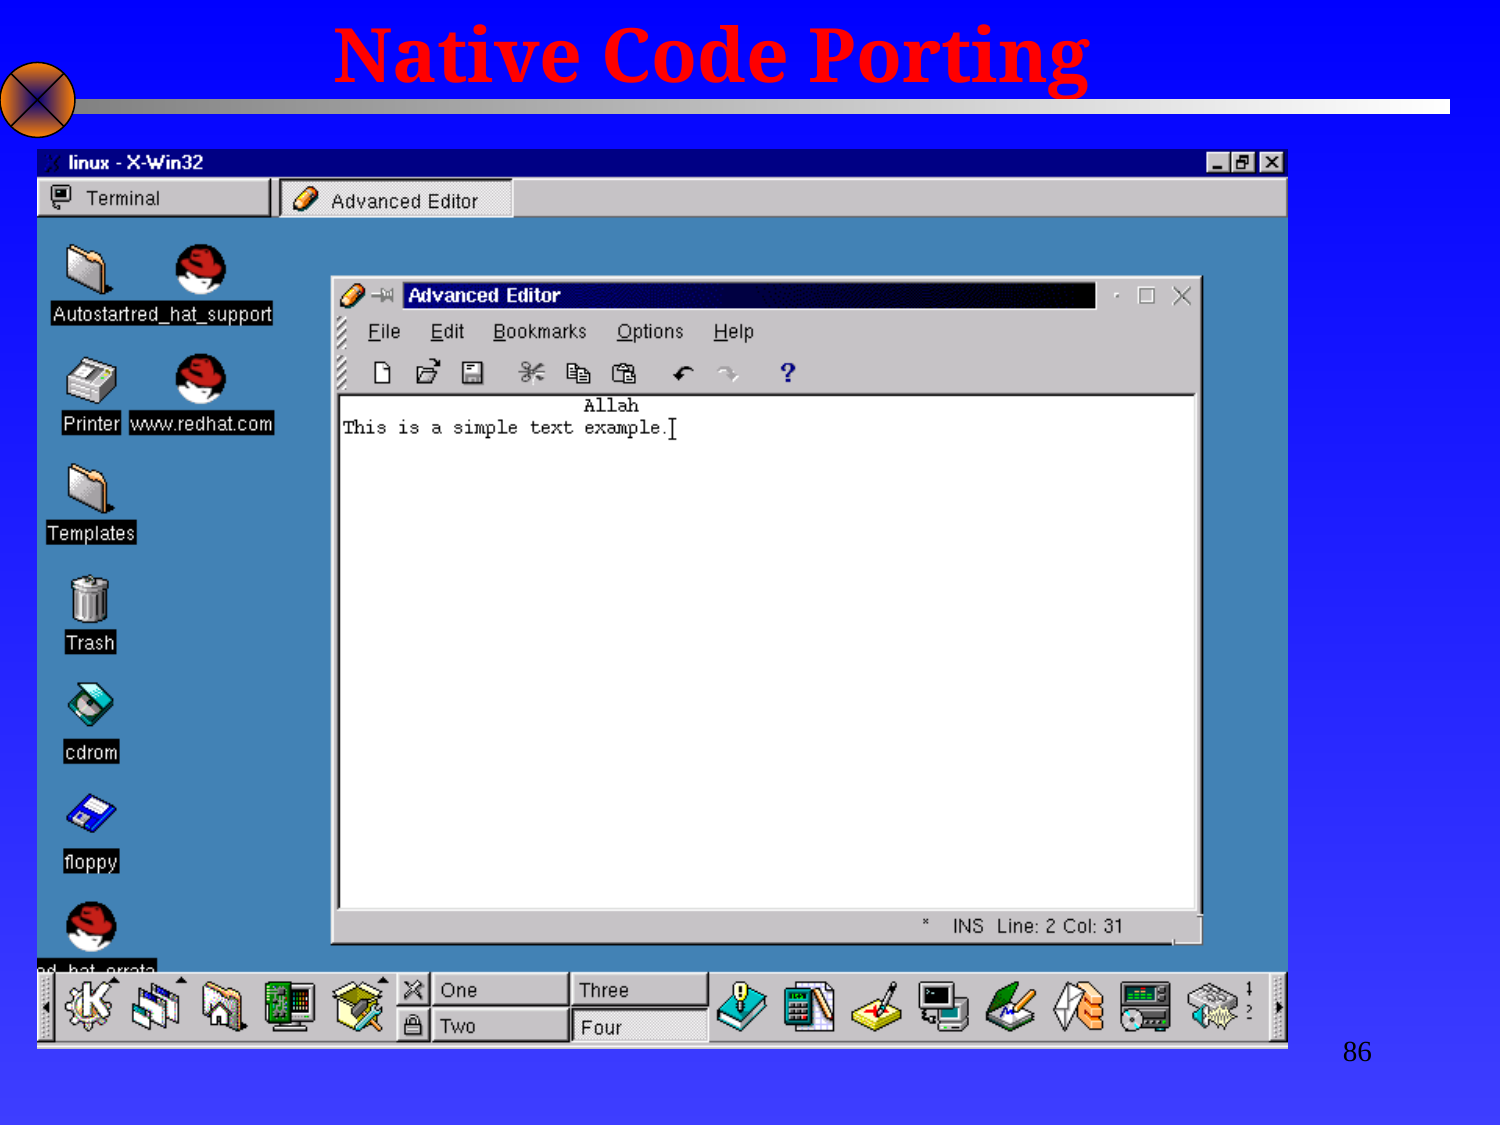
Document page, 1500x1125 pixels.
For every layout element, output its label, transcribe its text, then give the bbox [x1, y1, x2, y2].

text_box Native Code Porting [187, 0, 1238, 99]
text_box [73, 99, 1450, 114]
text_box [0, 62, 75, 138]
slide_number 86 [1074, 1025, 1388, 1100]
picture [37, 149, 1288, 1049]
